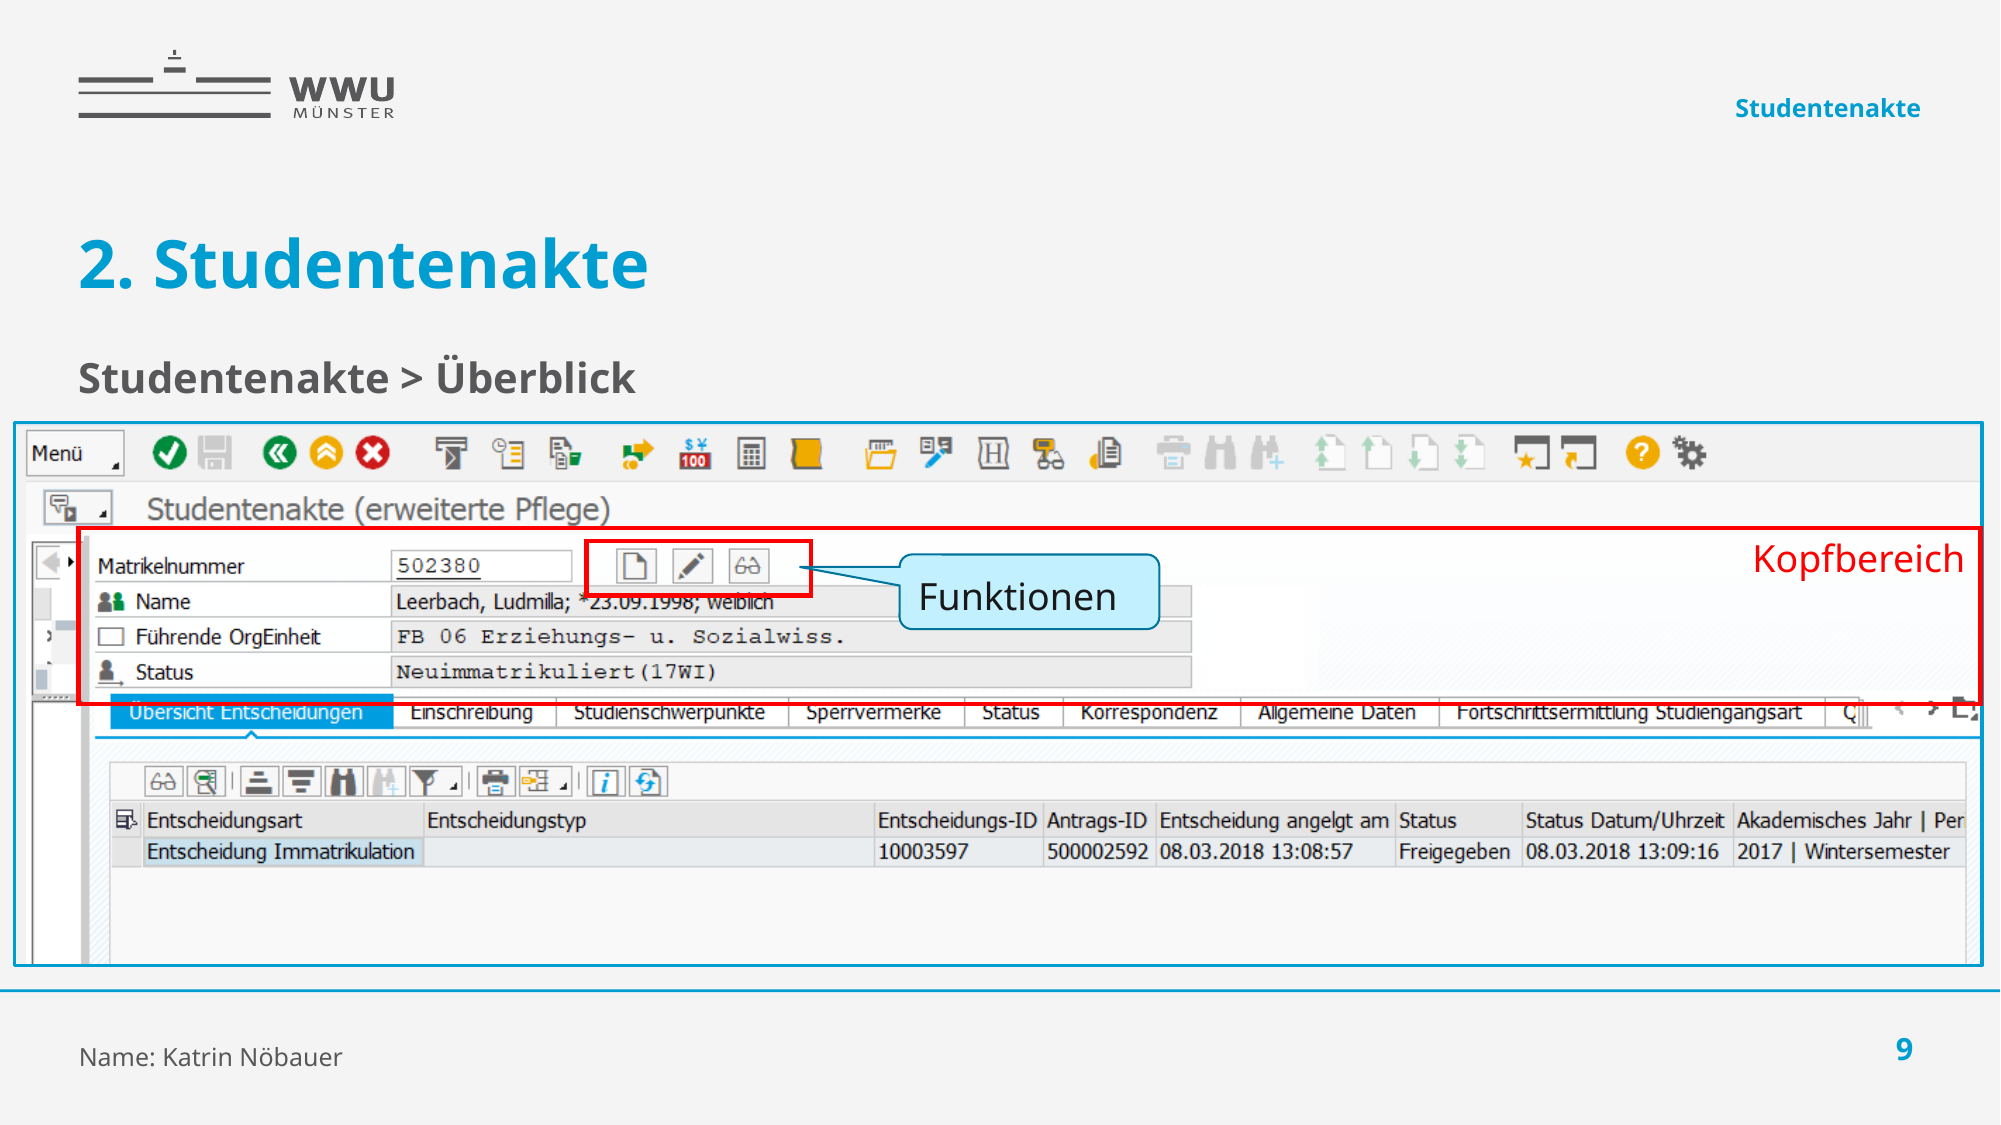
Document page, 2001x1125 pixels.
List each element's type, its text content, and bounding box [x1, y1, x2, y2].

footer Name: Katrin Nöbauer [78, 1012, 1213, 1072]
slide_number Studentenakte [787, 63, 1922, 123]
slide_number 9 [1763, 1012, 1922, 1072]
picture [17, 425, 1982, 963]
list Studentenakte > Überblick [78, 345, 1922, 423]
title 2. Studentenakte [78, 221, 1922, 316]
